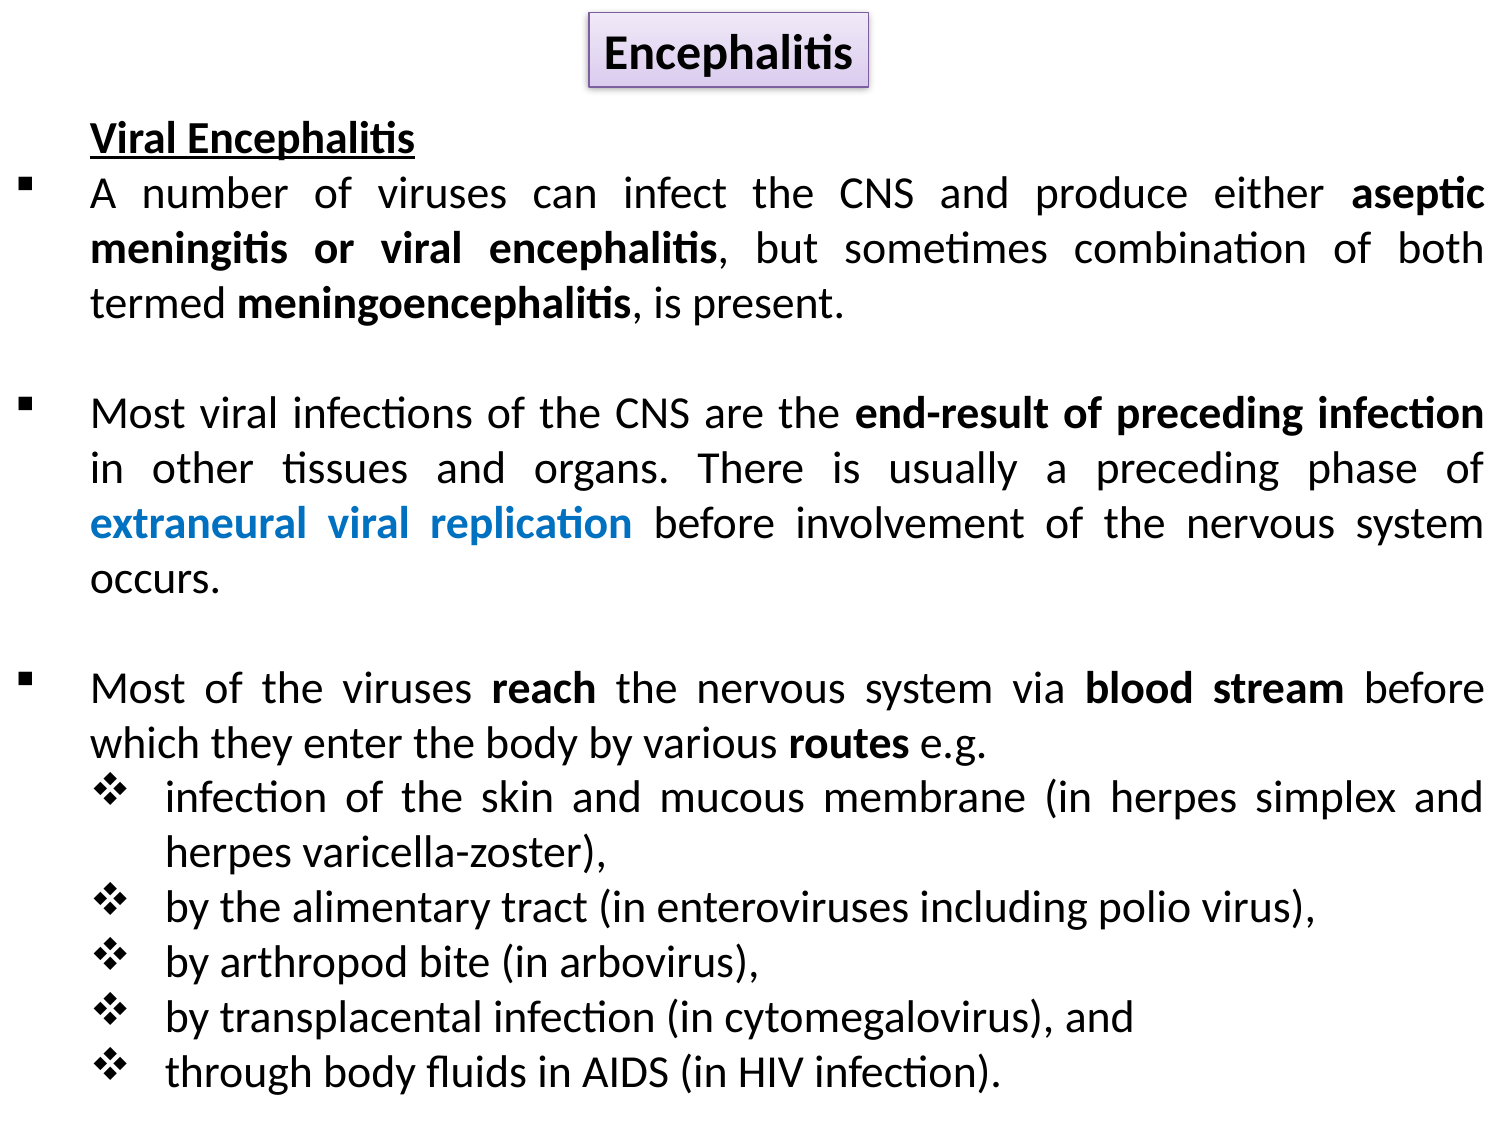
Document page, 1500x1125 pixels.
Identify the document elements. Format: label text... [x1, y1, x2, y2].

text_box Viral Encephalitis A number of viruses can infect the CNS and produce either aseptic meningitis or viral encephalitis, but sometimes combination of both termed meningoencephalitis, is present. Most viral infections of the CNS are the end-result of preceding infection in other tissues and organs. There is usually a preceding phase of extraneural viral replication before involvement of the nervous system occurs. Most of the viruses reach the nervous system via blood stream before which they enter the body by various routes e.g. infection of the skin and mucous membrane (in herpes simplex and herpes varicella-zoster), by the alimentary tract (in enteroviruses including polio virus), by arthropod bite (in arbovirus), by transplacental infection (in cytomegalovirus), and through body fluids in AIDS (in HIV infection). [0, 100, 1500, 1105]
text_box Encephalitis [588, 12, 869, 88]
